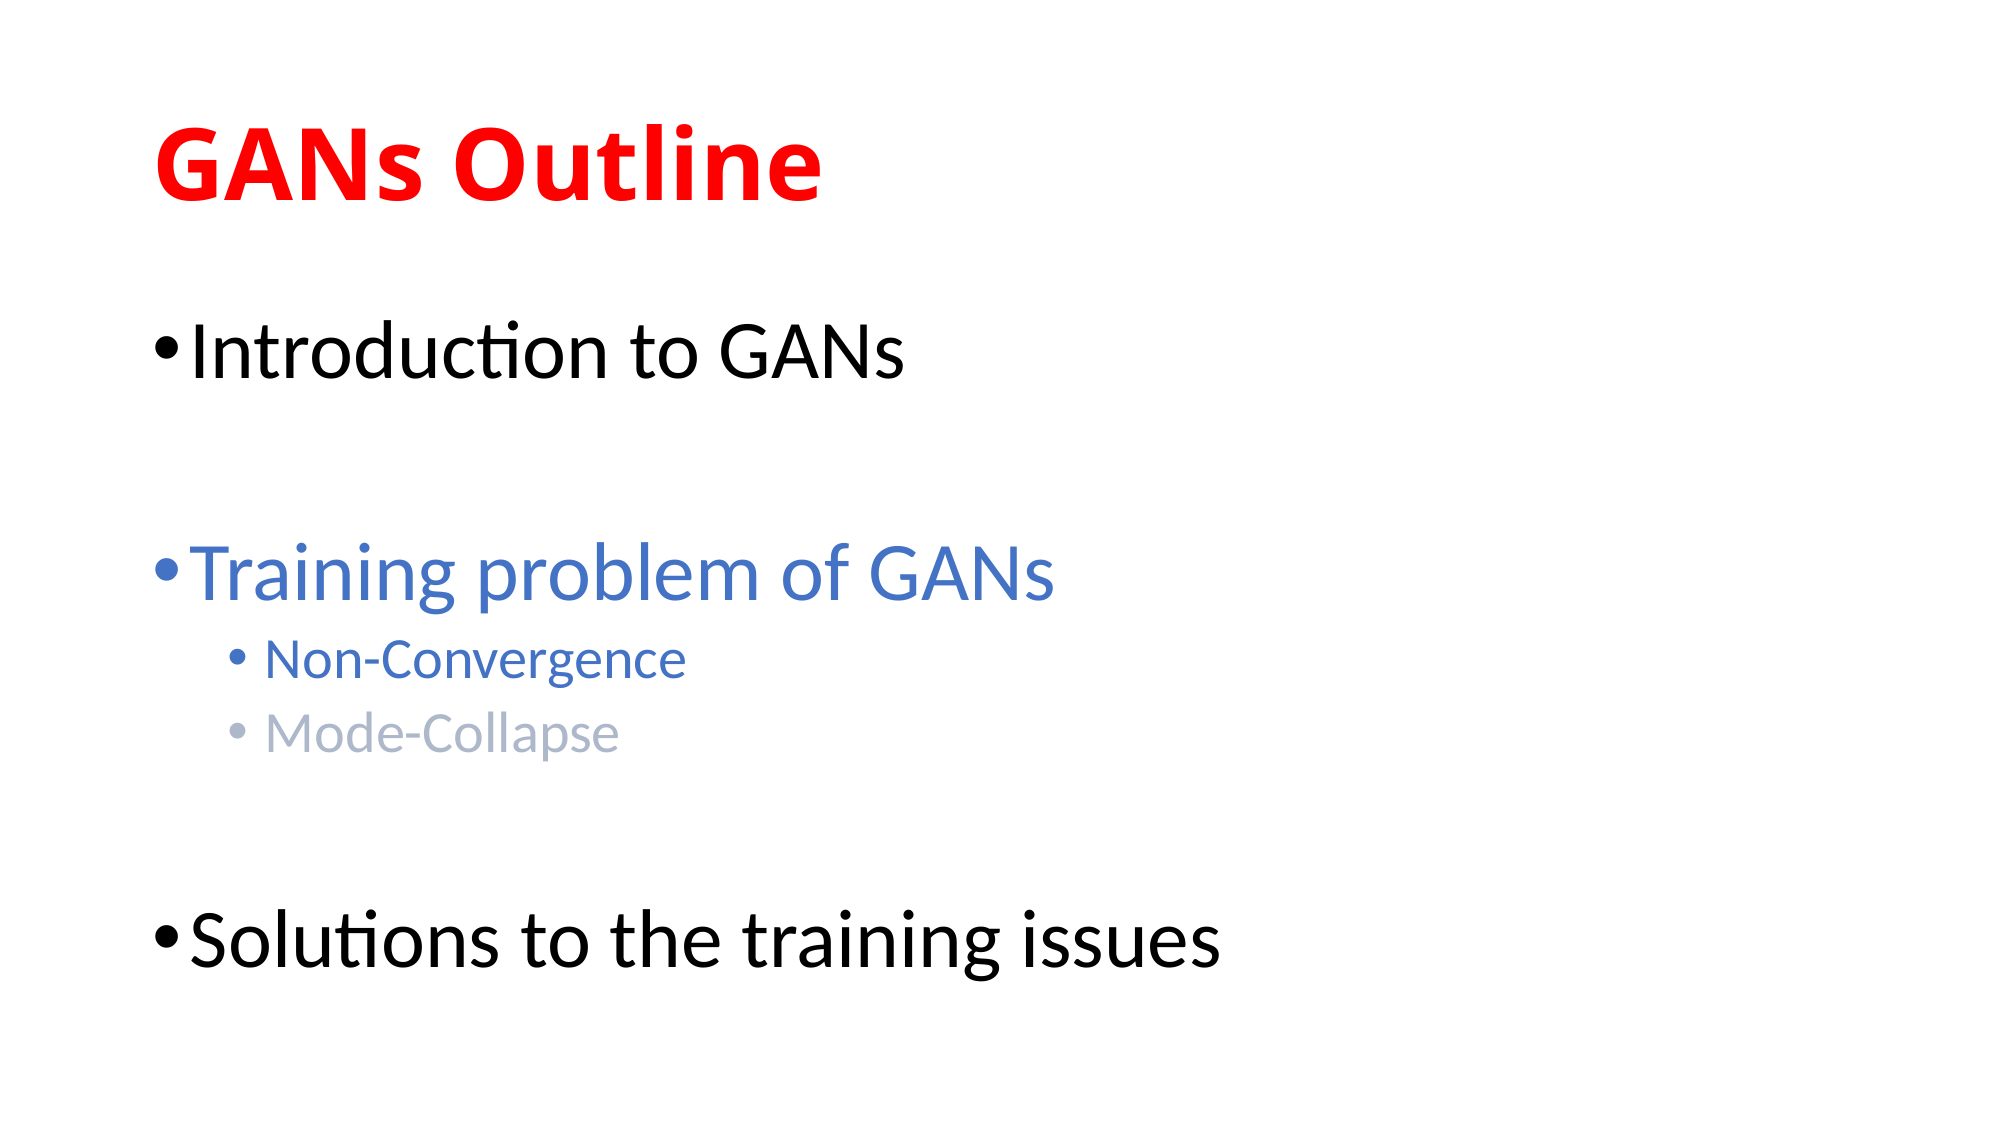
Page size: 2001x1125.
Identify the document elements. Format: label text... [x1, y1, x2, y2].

title GANs Outline [137, 59, 1863, 278]
list Introduction to GANs Training problem of GANs Non-Convergence Mode-Collapse Solutions to the training issues [137, 299, 1863, 1014]
